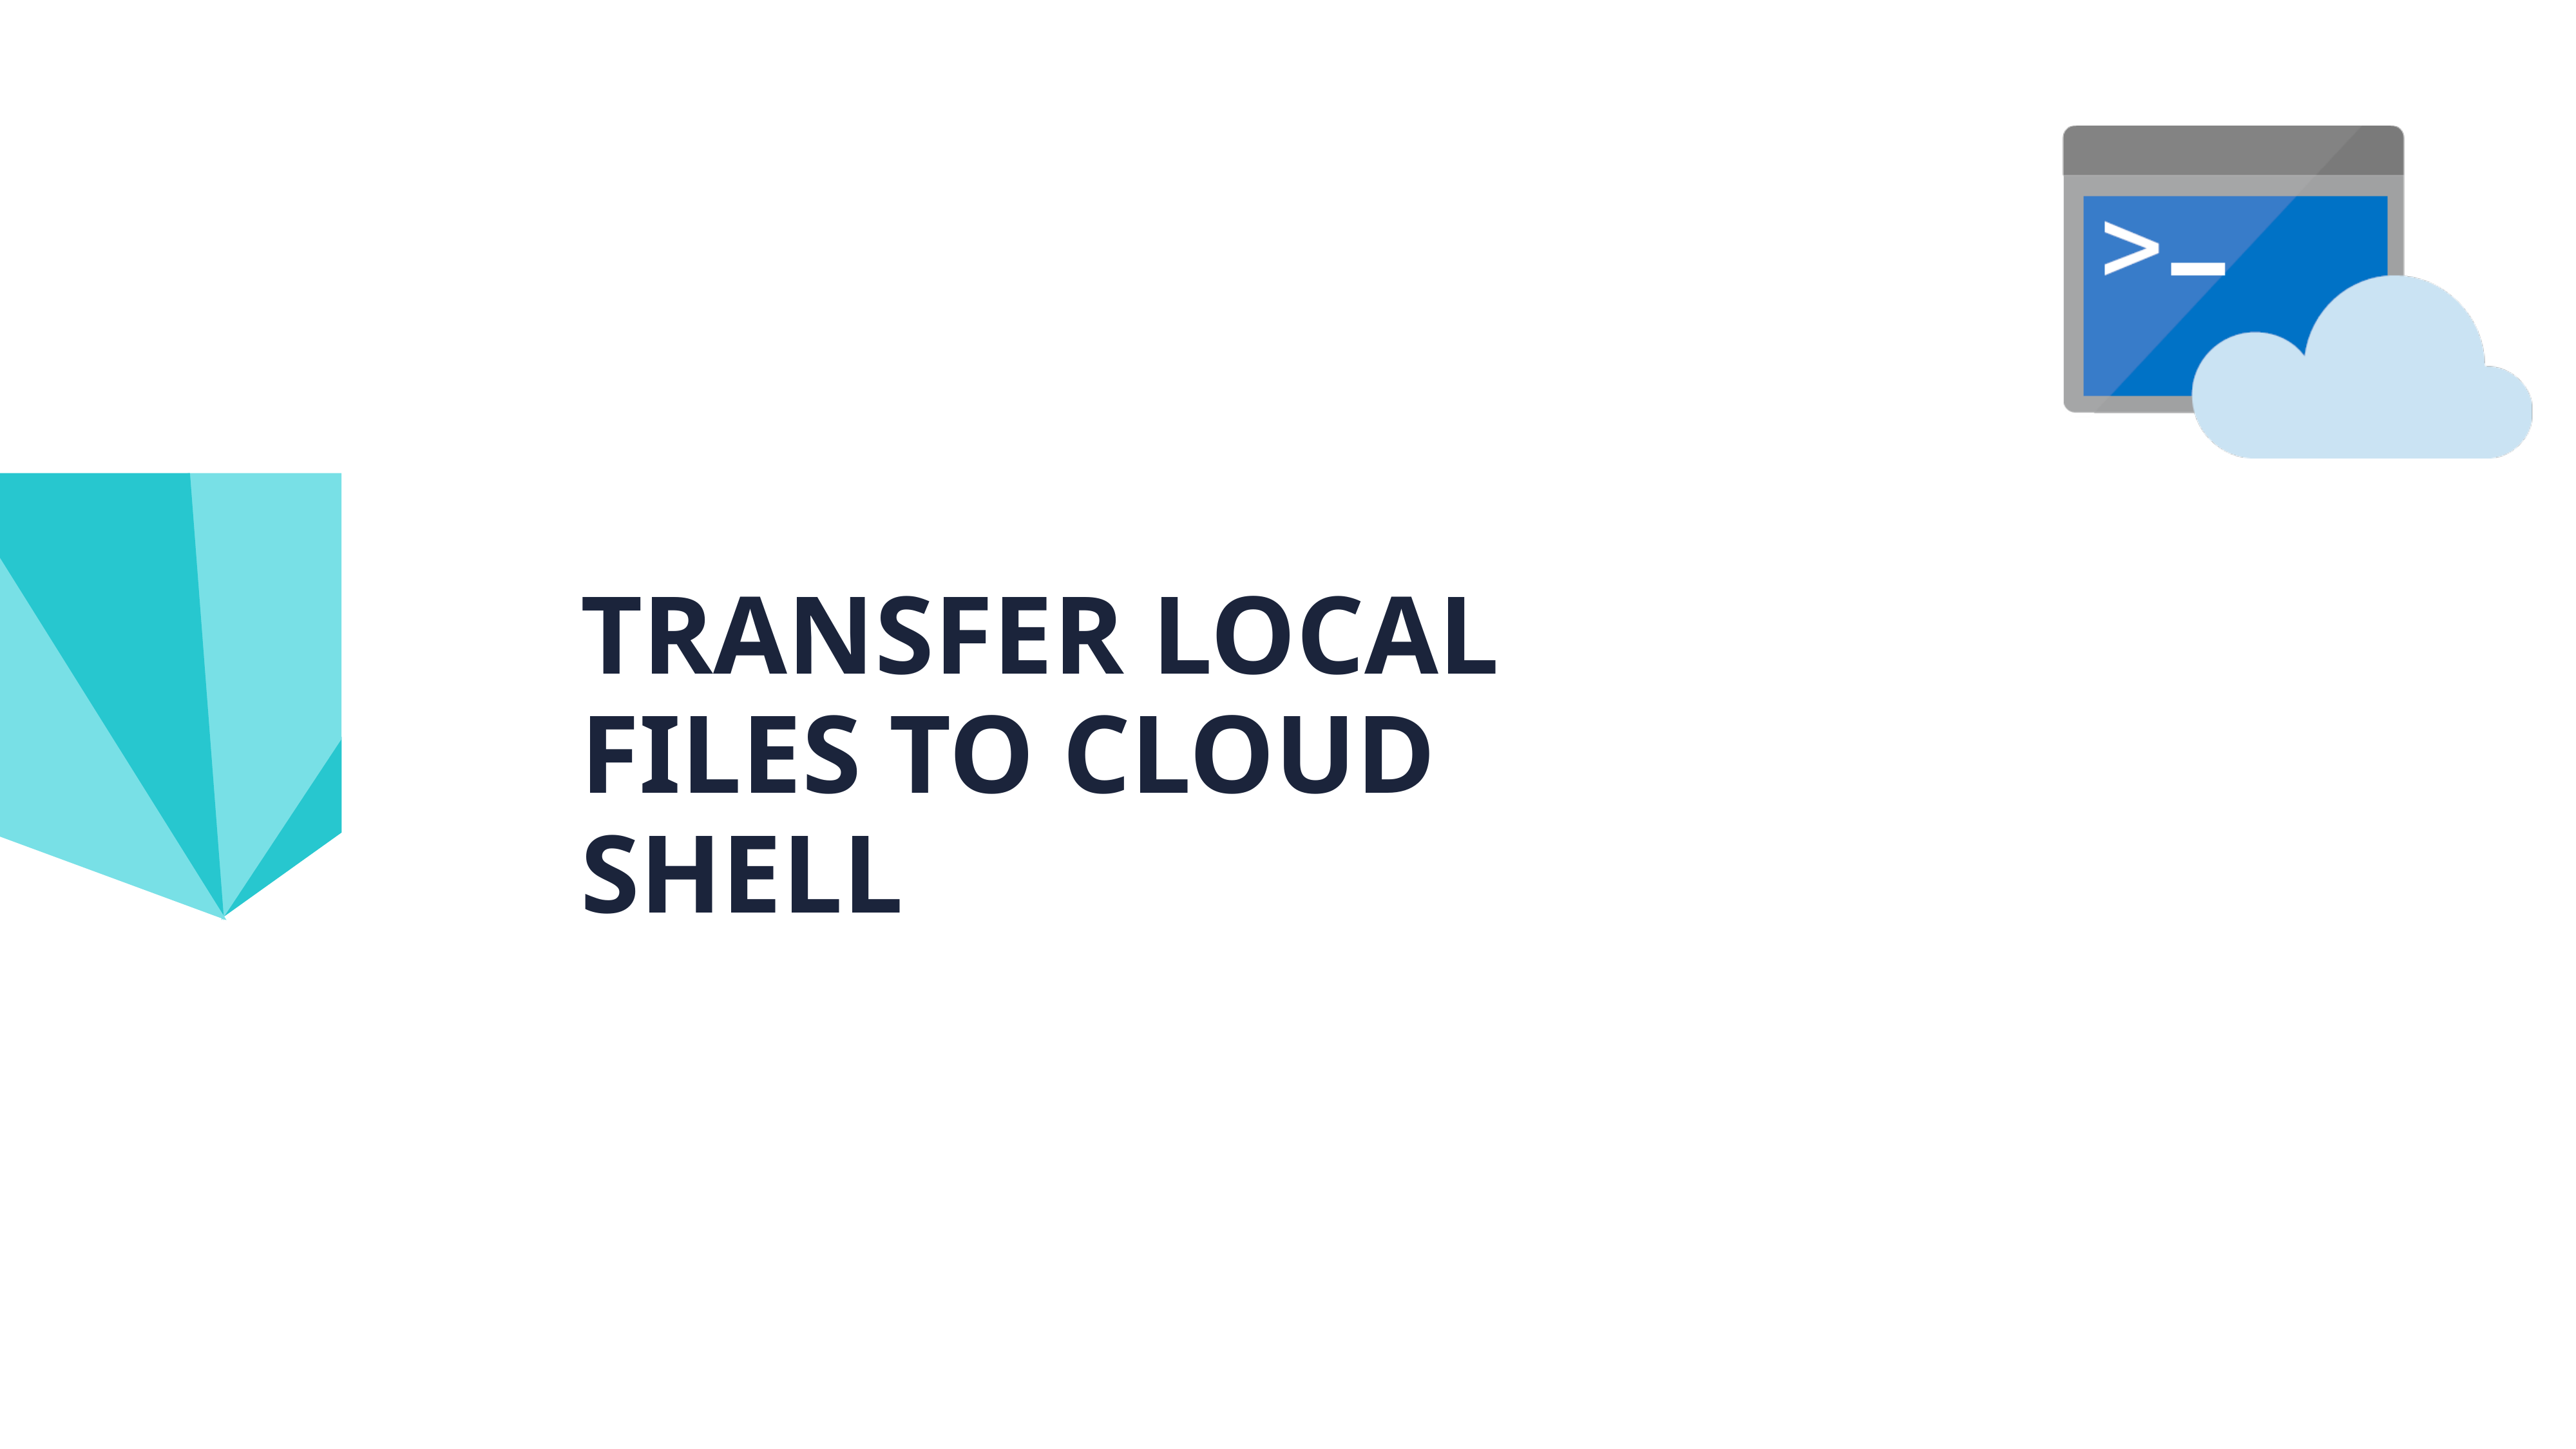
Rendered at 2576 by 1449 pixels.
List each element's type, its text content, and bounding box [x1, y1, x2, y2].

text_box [0, 473, 342, 921]
text_box TRANSFER LOCAL FILES TO CLOUD SHELL [571, 573, 1777, 969]
picture [1981, 126, 2576, 459]
